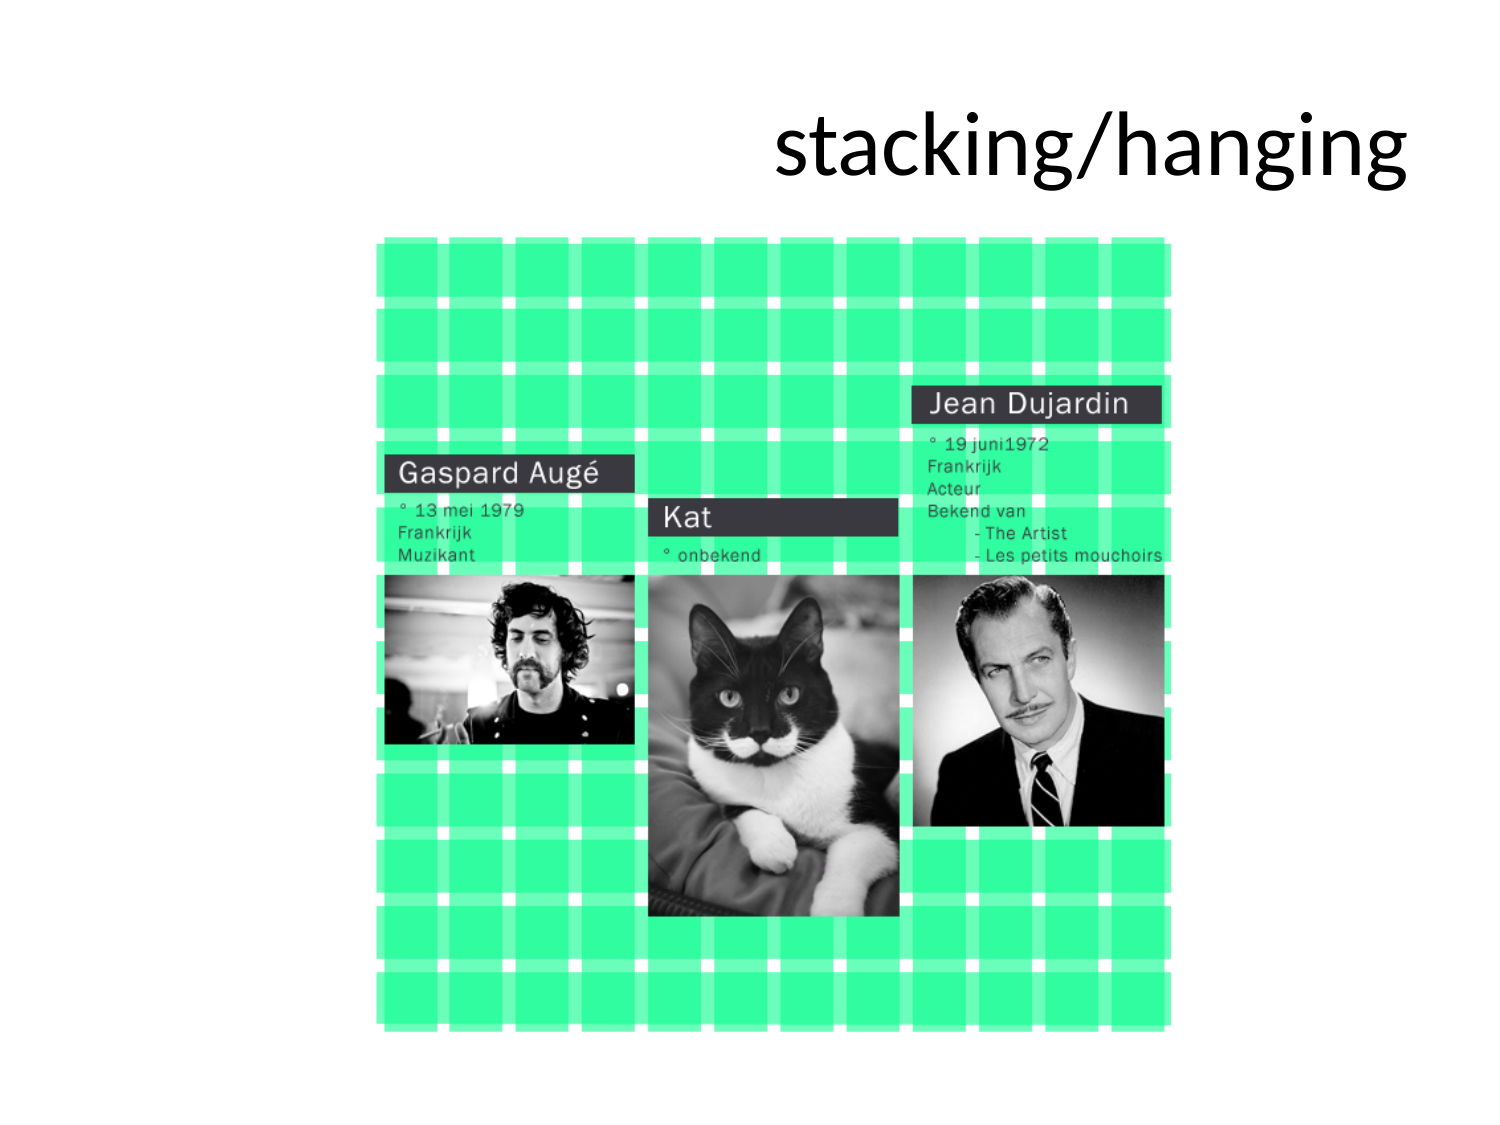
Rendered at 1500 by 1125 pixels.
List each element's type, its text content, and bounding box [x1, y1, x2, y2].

picture [337, 199, 1211, 1074]
title stacking/hanging [75, 45, 1425, 233]
